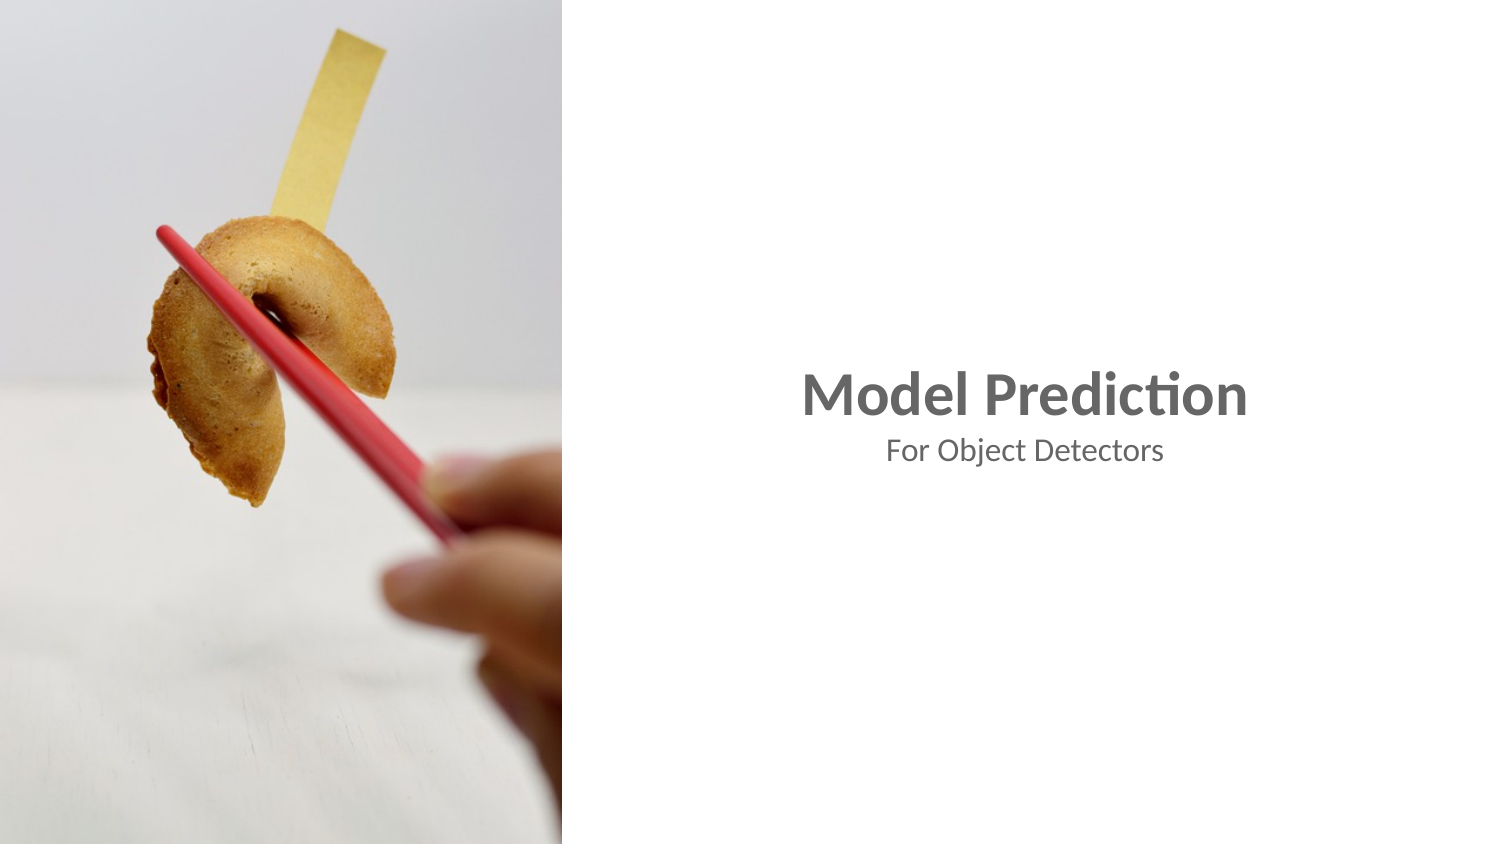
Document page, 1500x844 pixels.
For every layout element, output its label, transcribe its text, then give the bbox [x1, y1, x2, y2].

text_box Model Prediction For Object Detectors [778, 314, 1273, 507]
picture [0, 0, 562, 844]
